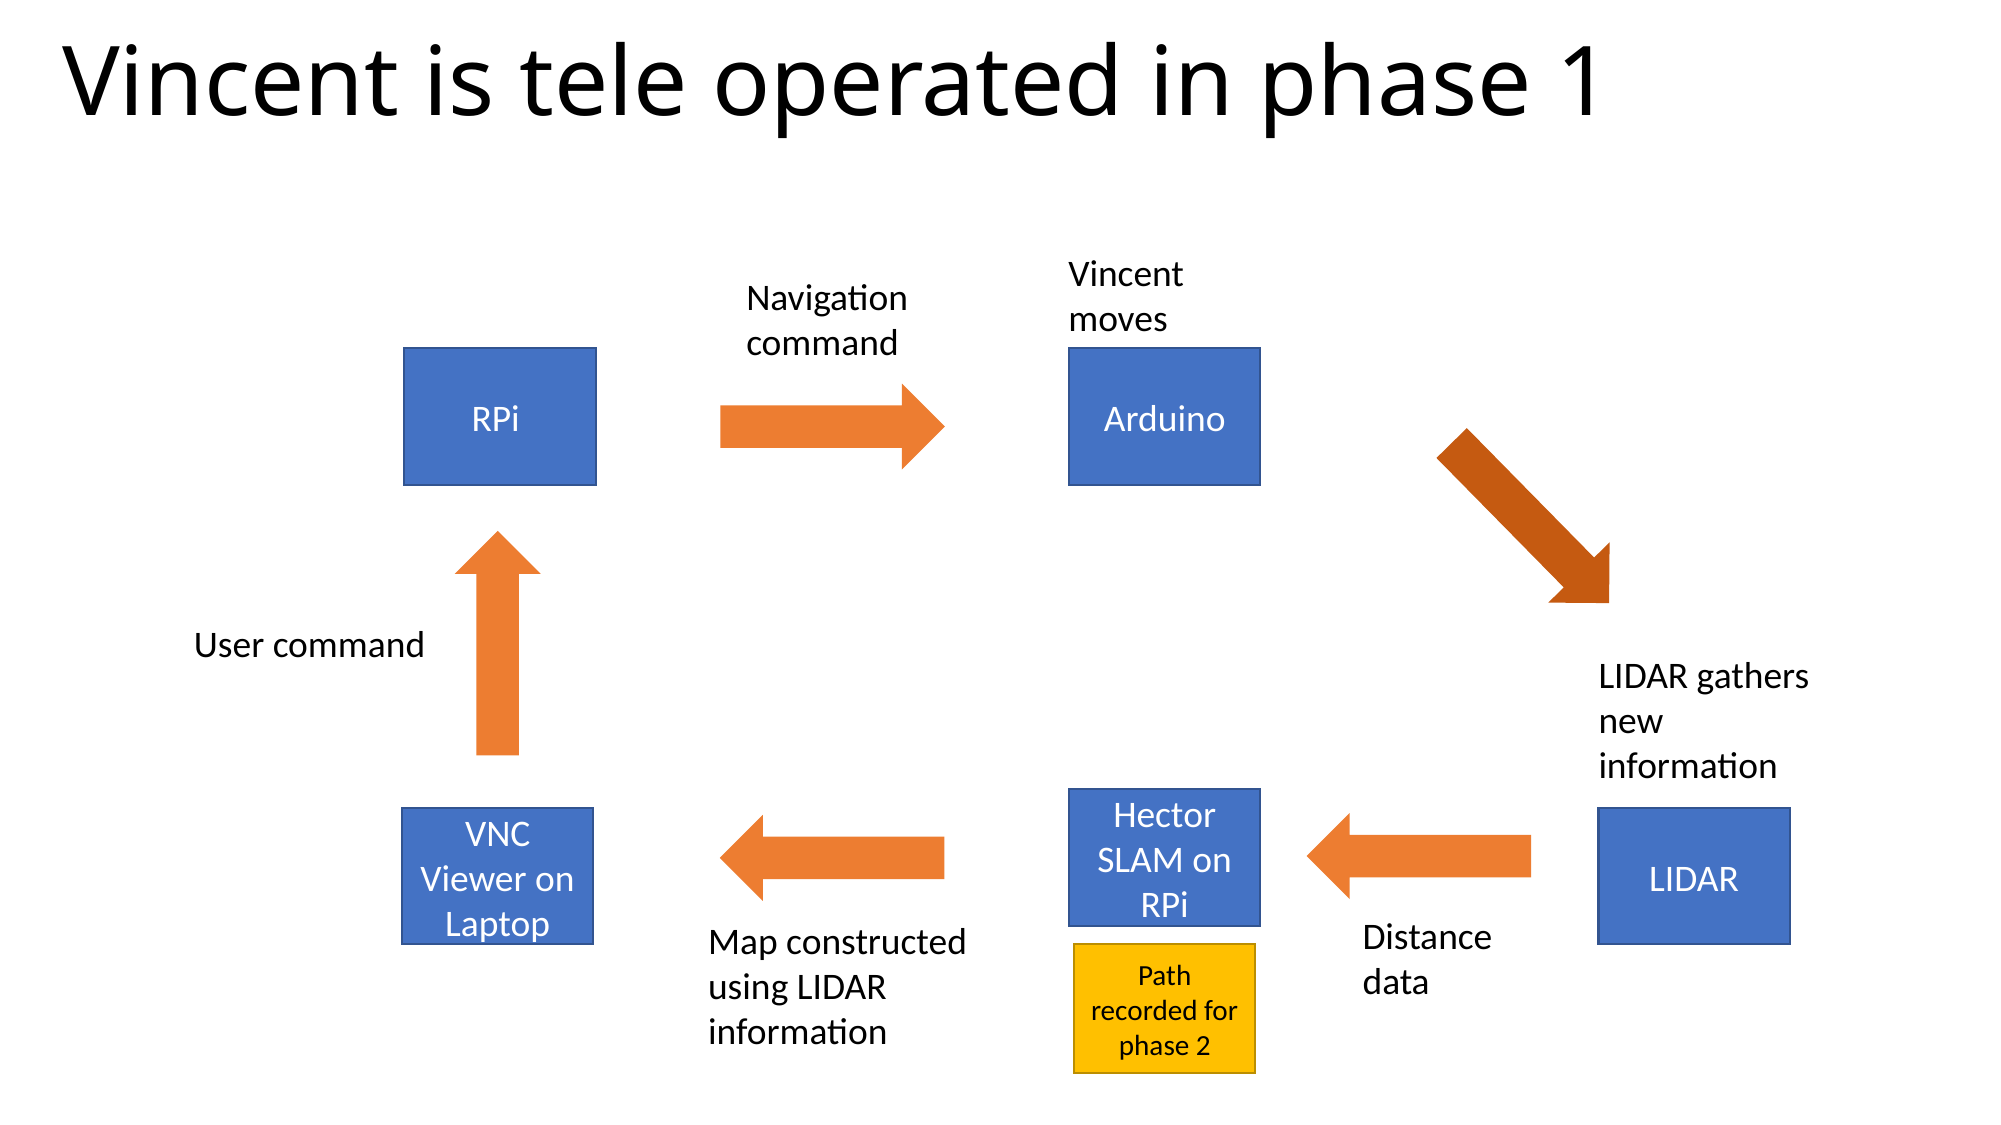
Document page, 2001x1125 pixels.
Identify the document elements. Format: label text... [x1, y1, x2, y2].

text_box VNC Viewer on Laptop [401, 807, 594, 945]
text_box Hector SLAM on RPi [1068, 788, 1261, 927]
text_box Distance data [1347, 904, 1599, 1010]
title Vincent is tele operated in phase 1 [42, 21, 1631, 144]
text_box [454, 530, 541, 756]
text_box User command [179, 613, 458, 673]
text_box LIDAR [1597, 807, 1791, 945]
text_box RPi [403, 347, 597, 486]
text_box LIDAR gathers new information [1583, 643, 1835, 794]
text_box Map constructed using LIDAR information [693, 910, 1019, 1060]
text_box [720, 383, 945, 470]
text_box Arduino [1068, 347, 1261, 486]
text_box Navigation command [731, 265, 1010, 371]
text_box Path recorded for phase 2 [1073, 943, 1256, 1074]
text_box [1436, 428, 1610, 604]
text_box Vincent moves [1053, 241, 1276, 347]
text_box [1306, 813, 1532, 900]
text_box [719, 814, 945, 901]
